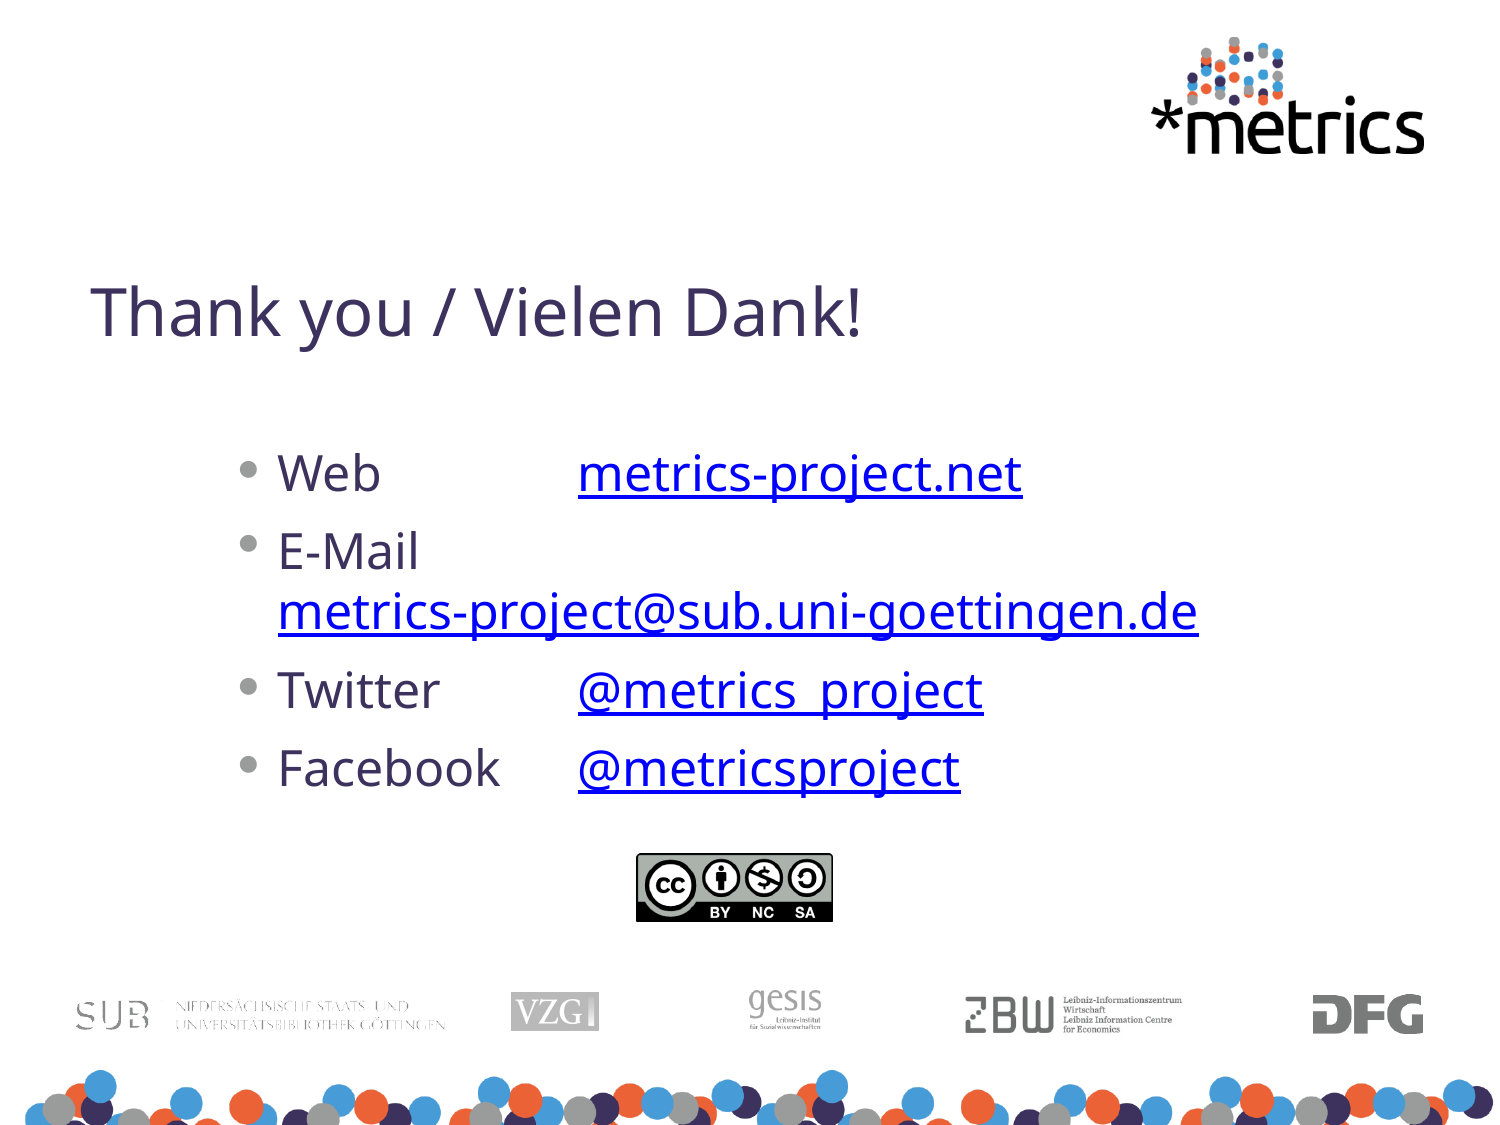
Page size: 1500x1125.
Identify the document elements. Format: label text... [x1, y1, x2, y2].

picture [0, 1070, 1500, 1125]
picture [1151, 37, 1424, 154]
list Thank you / Vielen Dank! Web metrics-project.net E-Mail metrics-project@sub.uni-goettingen.de Twitter @metrics_project Facebook @metricsproject [75, 262, 1459, 941]
picture [635, 852, 833, 923]
